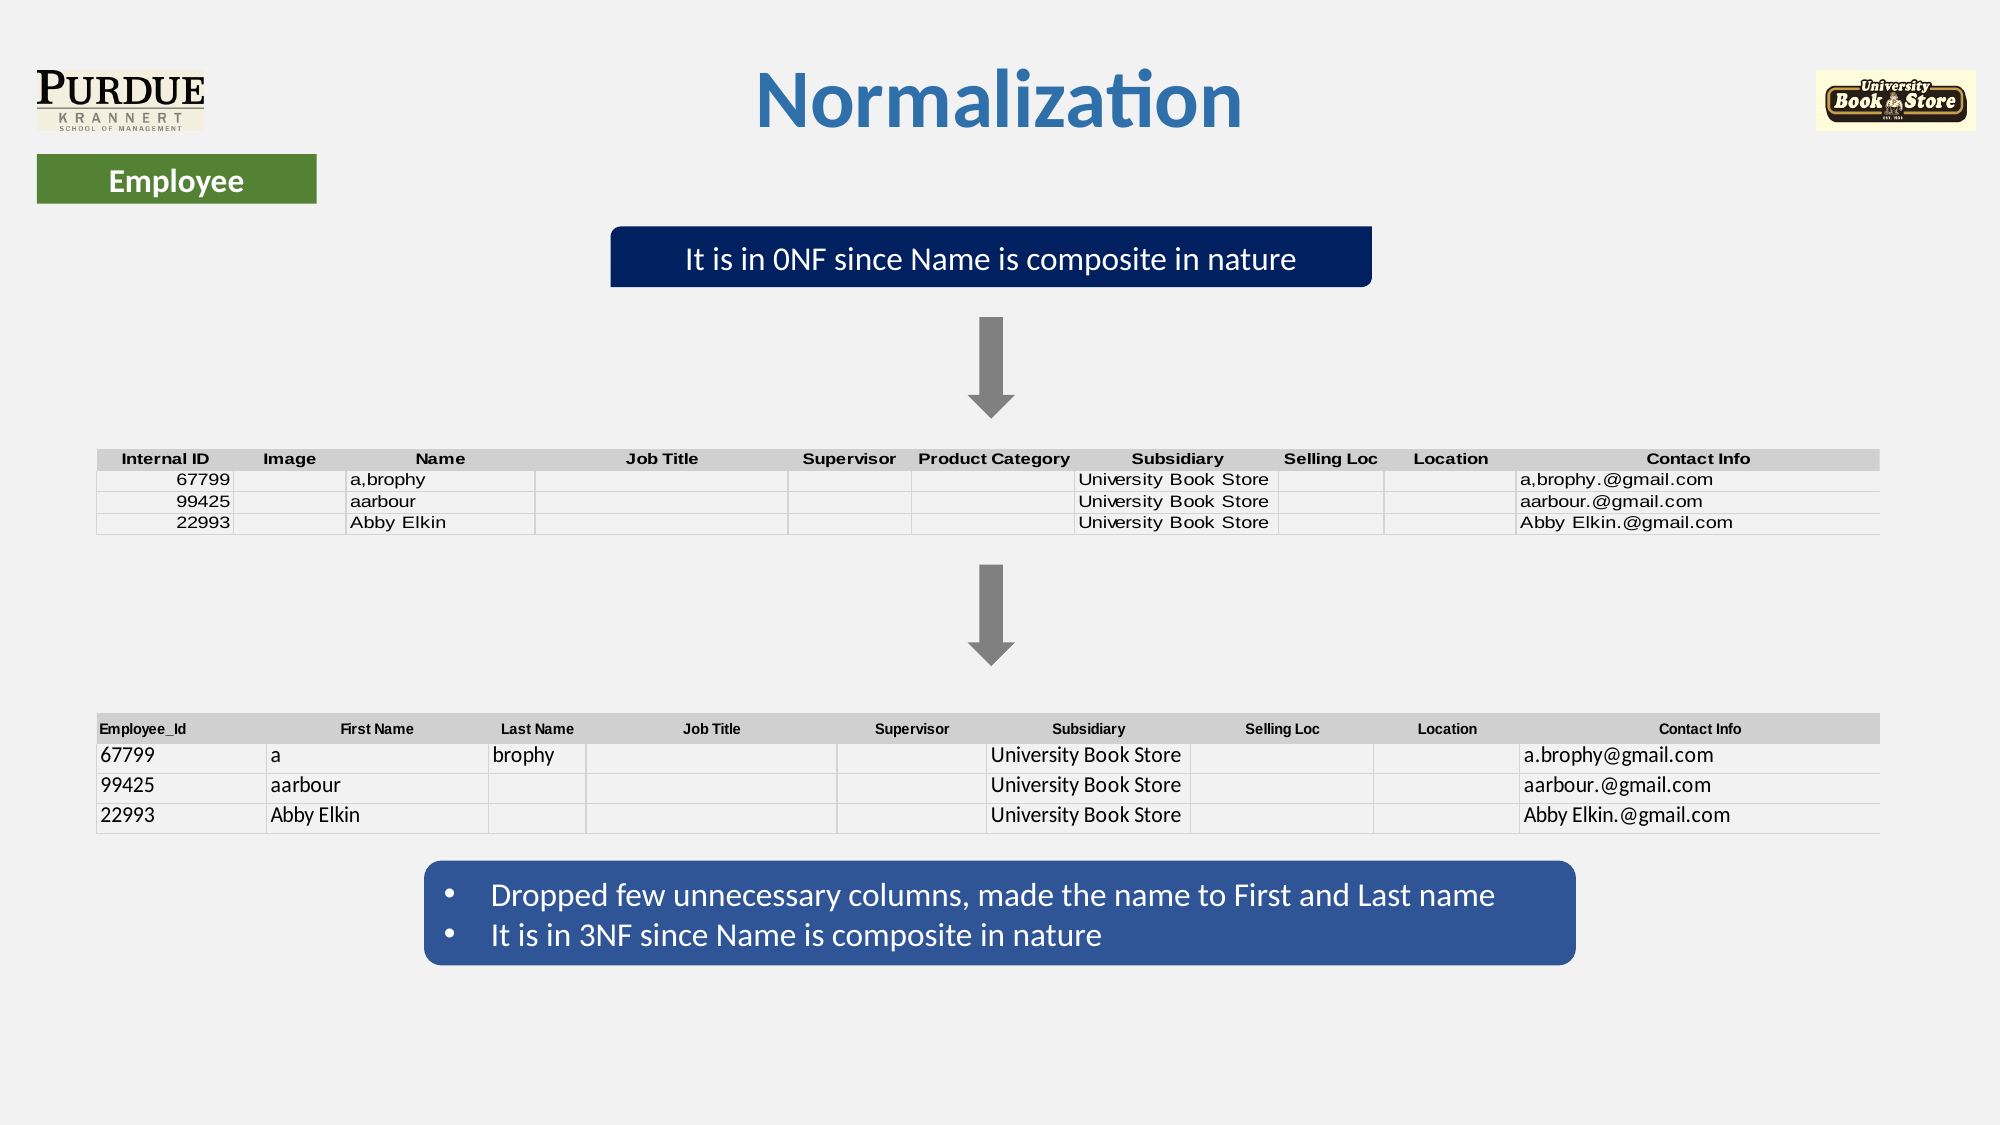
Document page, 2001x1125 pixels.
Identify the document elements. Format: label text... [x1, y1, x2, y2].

picture [95, 447, 1882, 536]
text_box [965, 316, 1018, 421]
text_box Employee [36, 153, 318, 205]
picture [1816, 70, 1976, 131]
picture [95, 712, 1882, 835]
text_box Normalization [156, 60, 1844, 141]
picture [37, 70, 204, 131]
text_box It is in 0NF since Name is composite in nature [610, 226, 1372, 288]
text_box [965, 563, 1018, 668]
text_box Dropped few unnecessary columns, made the name to First and Last name It is in 3NF since Name is composite in nature [424, 860, 1576, 966]
